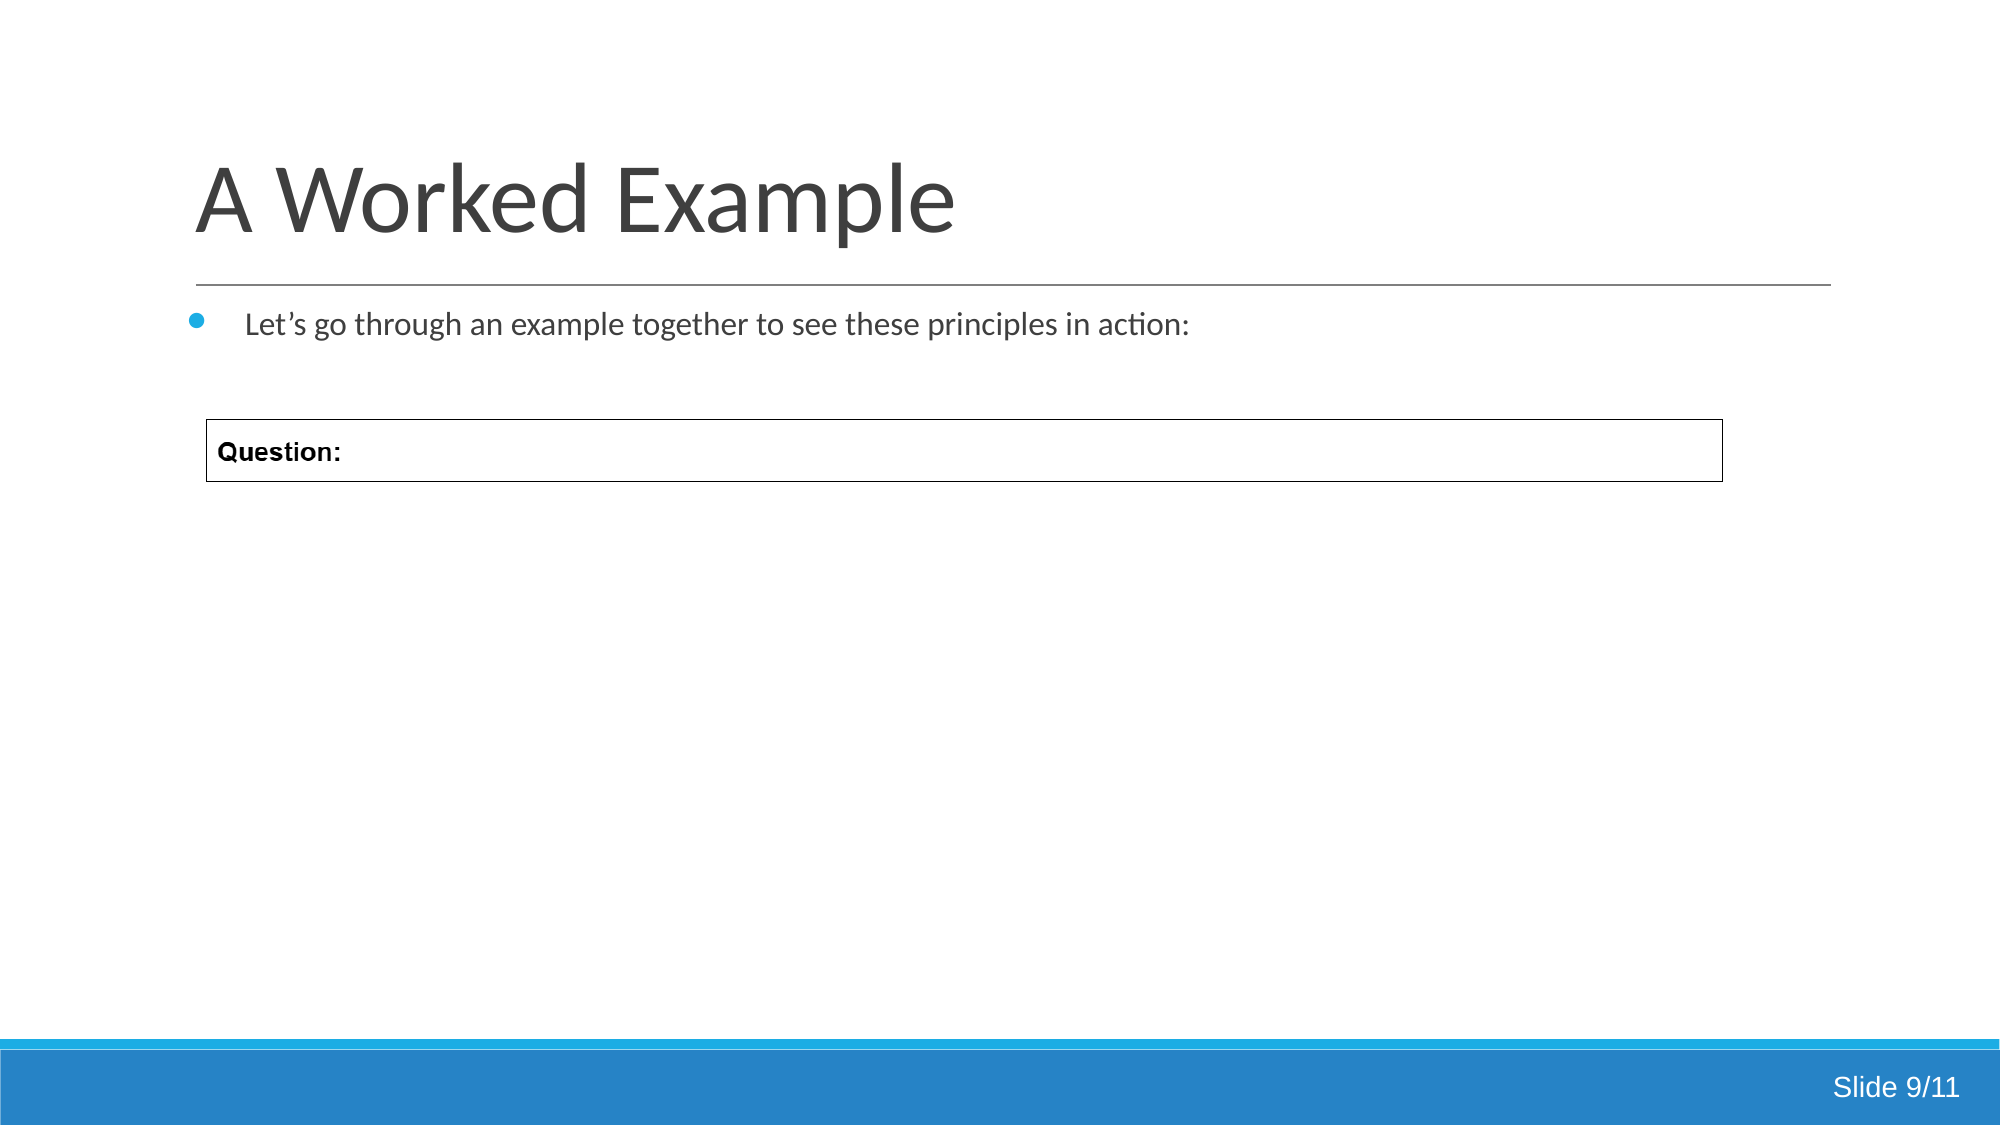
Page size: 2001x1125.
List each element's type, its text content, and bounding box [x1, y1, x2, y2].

text_box Slide 9/11 [1817, 1053, 2000, 1125]
title A Worked Example [180, 22, 1830, 260]
picture [206, 419, 1724, 482]
text_box Let’s go through an example together to see these principles in action: [169, 298, 1482, 884]
